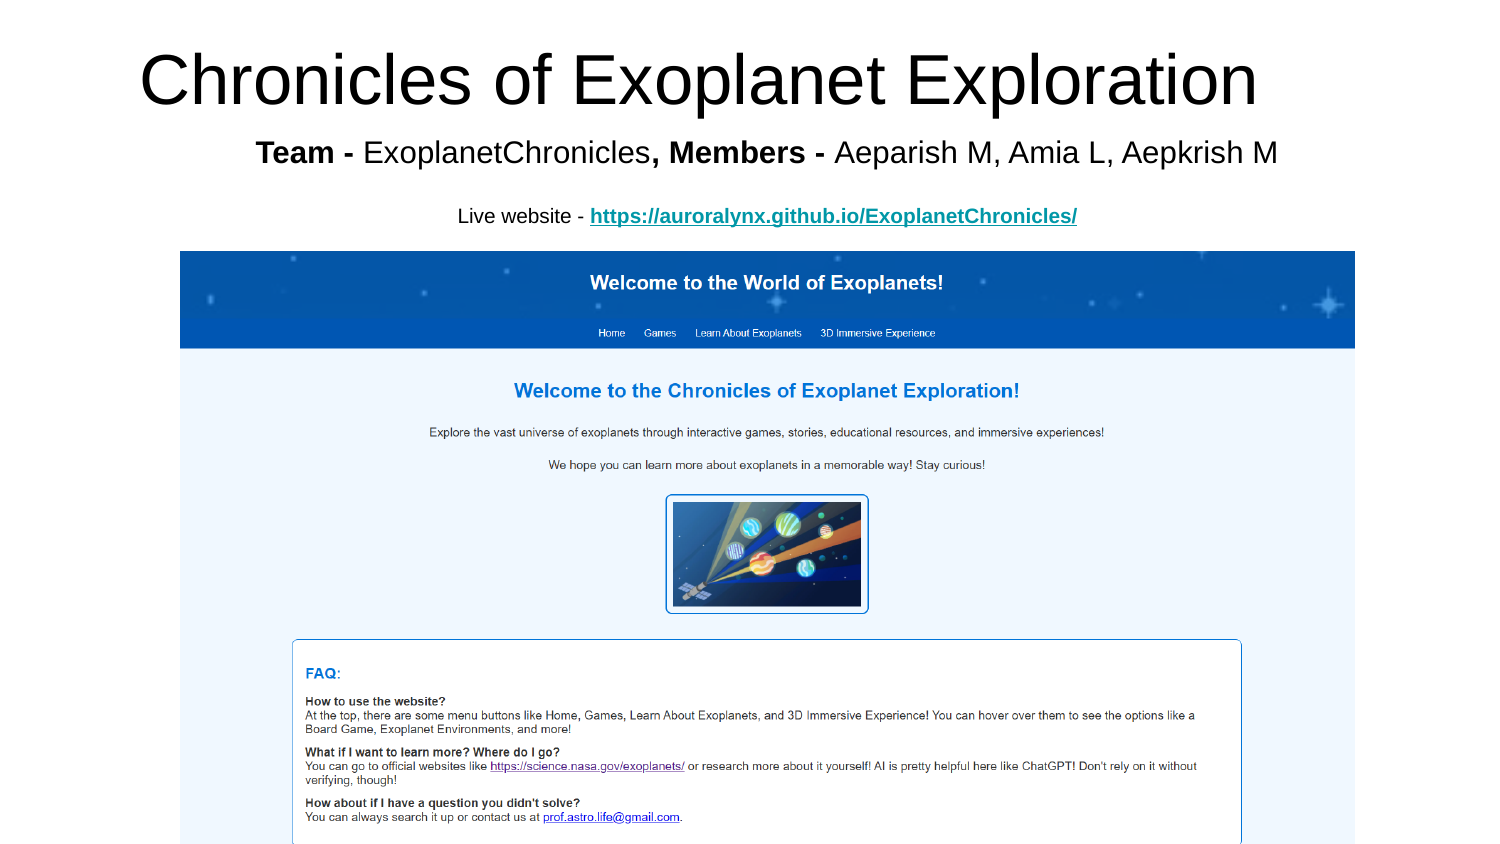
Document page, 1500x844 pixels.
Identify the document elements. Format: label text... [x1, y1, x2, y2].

text_box Live website - https://auroralynx.github.io/ExoplanetChronicles/ [404, 190, 1131, 241]
subtitle Team - ExoplanetChronicles, Members - Aeparish M, Amia L, Aepkrish M [200, 116, 1334, 191]
picture [180, 251, 1355, 844]
title Chronicles of Exoplanet Exploration [124, 18, 1411, 134]
